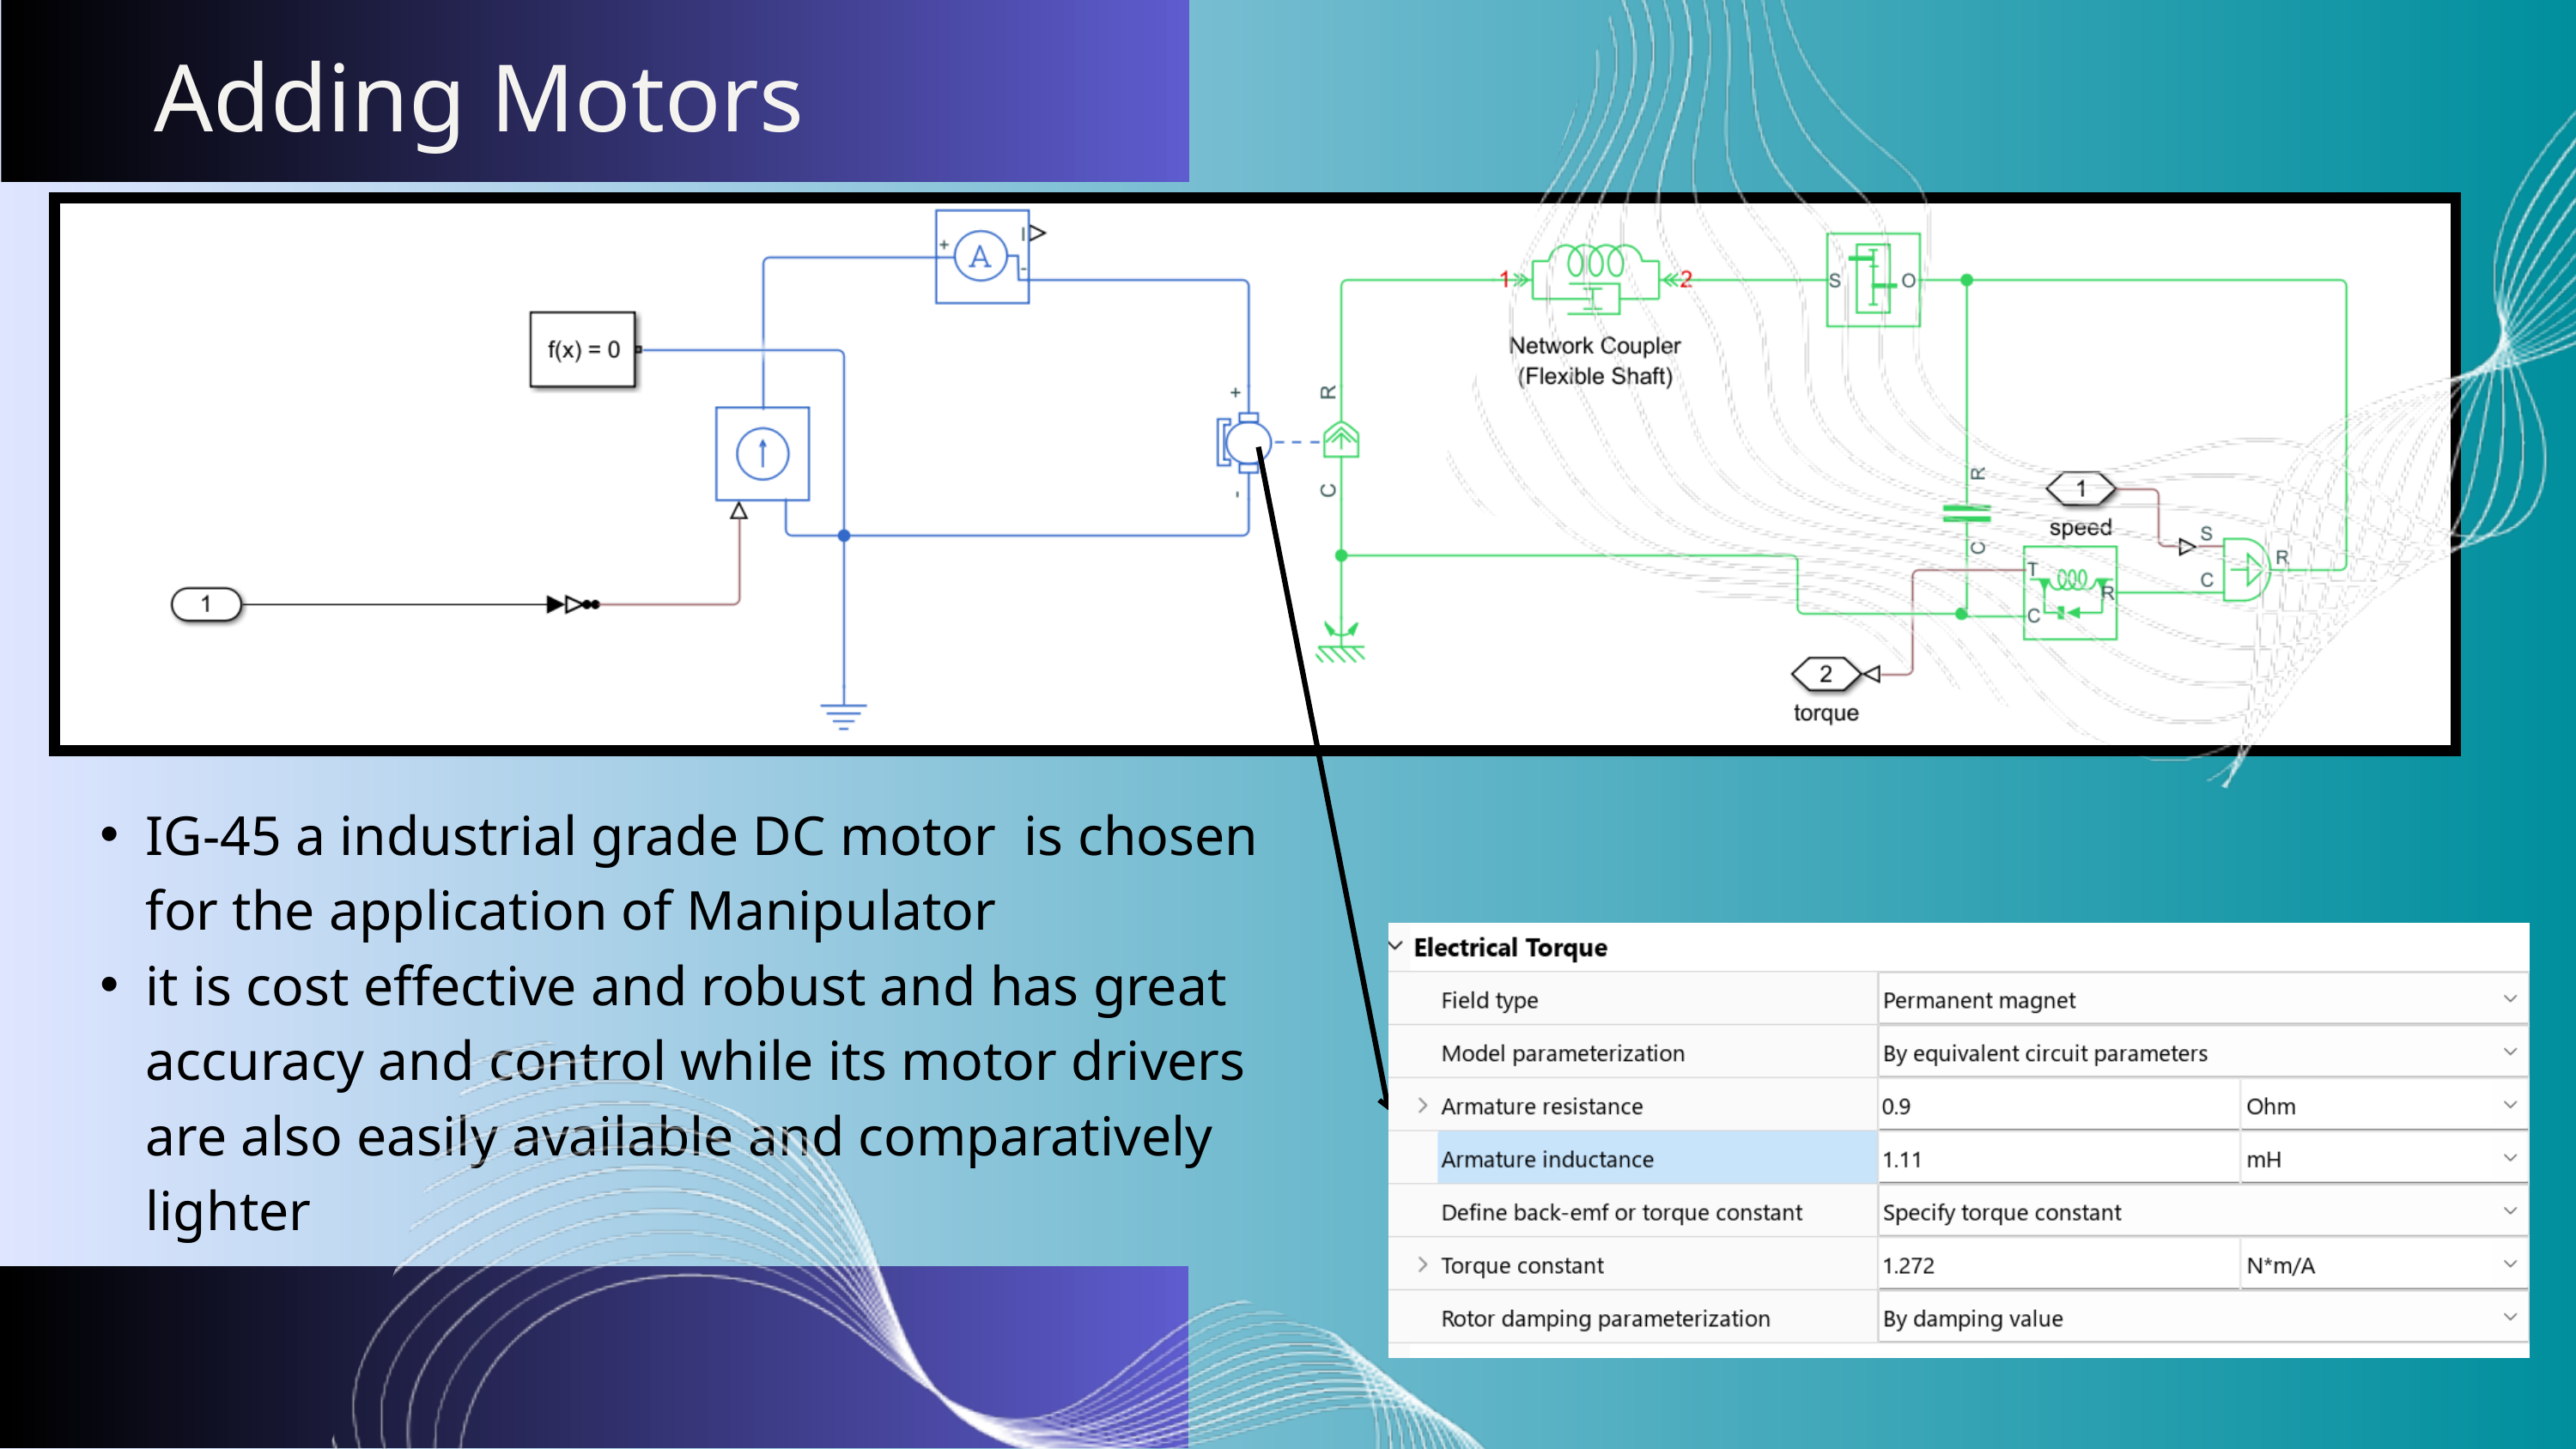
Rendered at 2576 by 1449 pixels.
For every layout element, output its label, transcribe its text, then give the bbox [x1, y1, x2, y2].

text_box IG-45 a industrial grade DC motor is chosen for the application of Manipulator it is cost effective and robust and has great accuracy and control while its motor drivers are also easily available and comparatively lighter [54, 791, 1288, 1242]
text_box [1192, 1280, 1521, 1449]
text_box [0, 1265, 1188, 1449]
text_box [397, 1018, 1150, 1264]
text_box [1431, 0, 2576, 877]
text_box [1, 0, 1190, 183]
text_box [1388, 923, 2530, 1358]
text_box [54, 197, 2123, 751]
